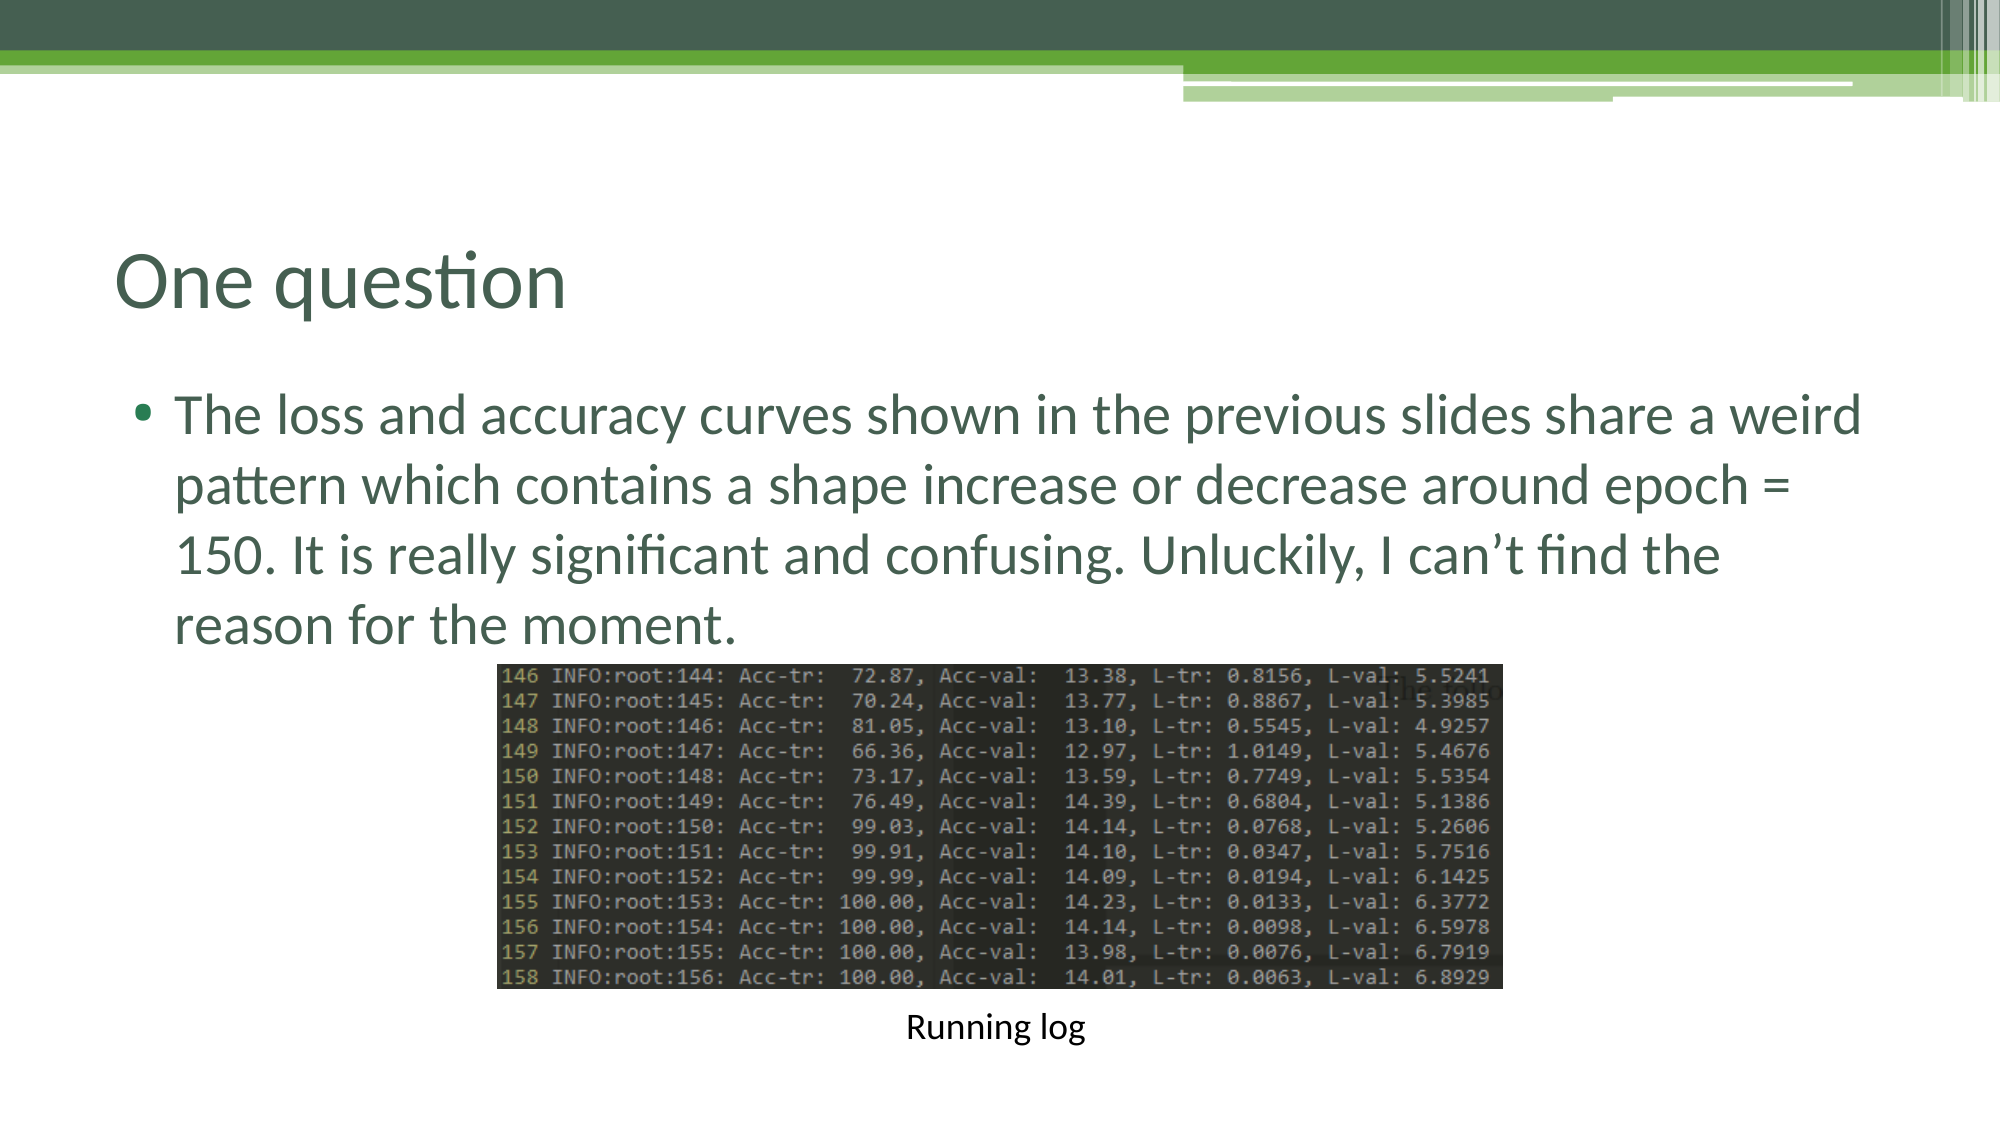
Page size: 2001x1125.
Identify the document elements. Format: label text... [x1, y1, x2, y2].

text_box Running log [891, 994, 1109, 1055]
title One question [99, 187, 1900, 363]
list The loss and accuracy curves shown in the previous slides share a weird pattern which contains a shape increase or decrease around epoch = 150. It is really significant and confusing. Unluckily, I can’t find the reason for the moment. [99, 368, 1900, 1079]
picture [497, 664, 1503, 989]
